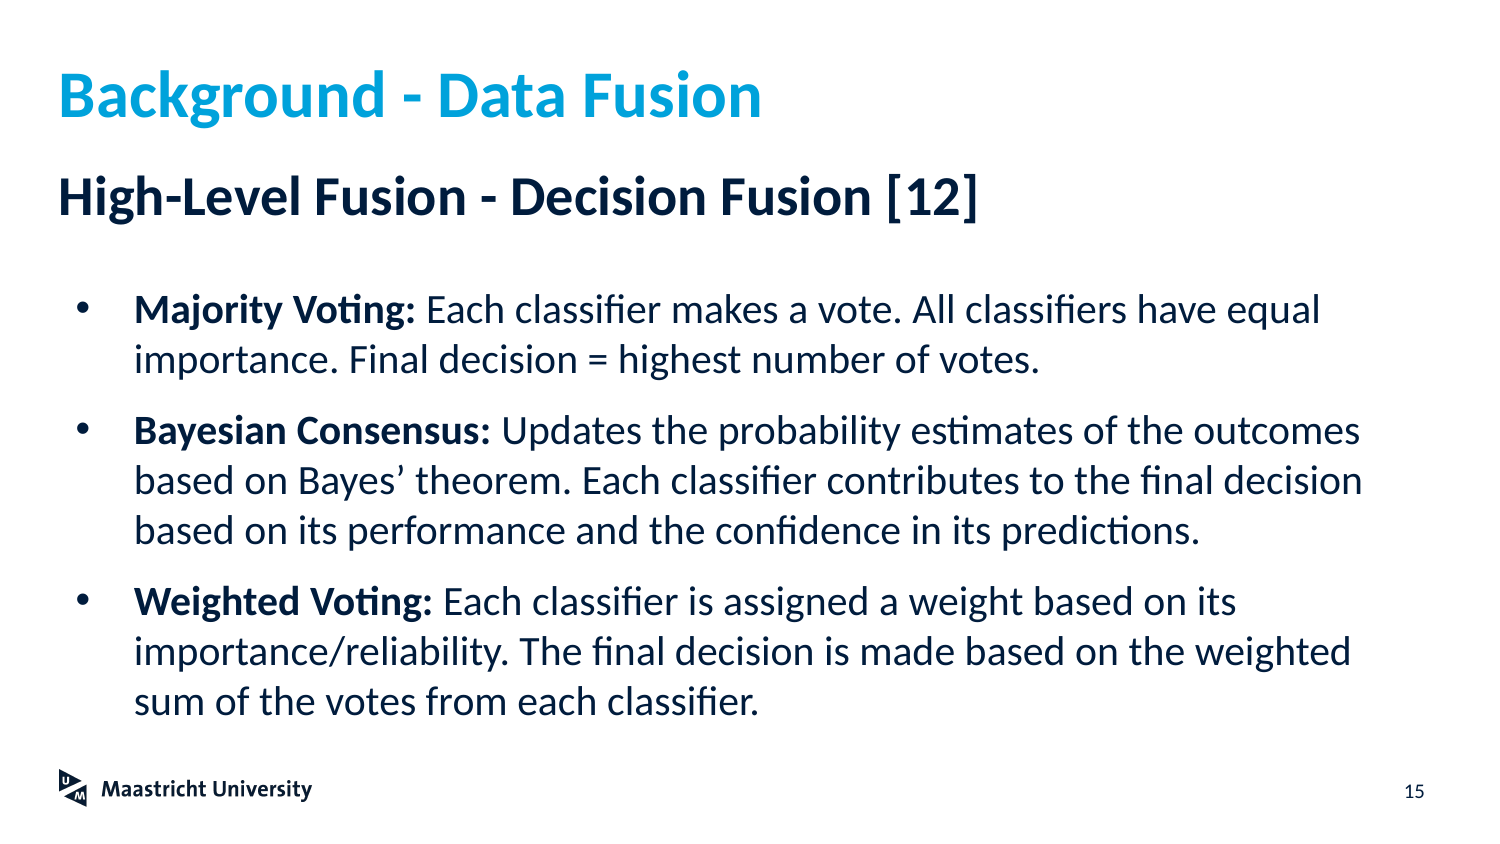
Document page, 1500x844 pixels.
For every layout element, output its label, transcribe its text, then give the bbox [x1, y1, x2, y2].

list High-Level Fusion - Decision Fusion [12] Majority Voting: Each classifier makes a vote. All classifiers have equal importance. Final decision = highest number of votes. Bayesian Consensus: Updates the probability estimates of the outcomes based on Bayes’ theorem. Each classifier contributes to the final decision based on its performance and the confidence in its predictions. Weighted Voting: Each classifier is assigned a weight based on its importance/reliability. The final decision is made based on the weighted sum of the votes from each classifier. [59, 159, 1425, 707]
slide_number ‹#› [1364, 777, 1425, 823]
title Background - Data Fusion [59, 50, 1425, 144]
picture [59, 759, 322, 822]
